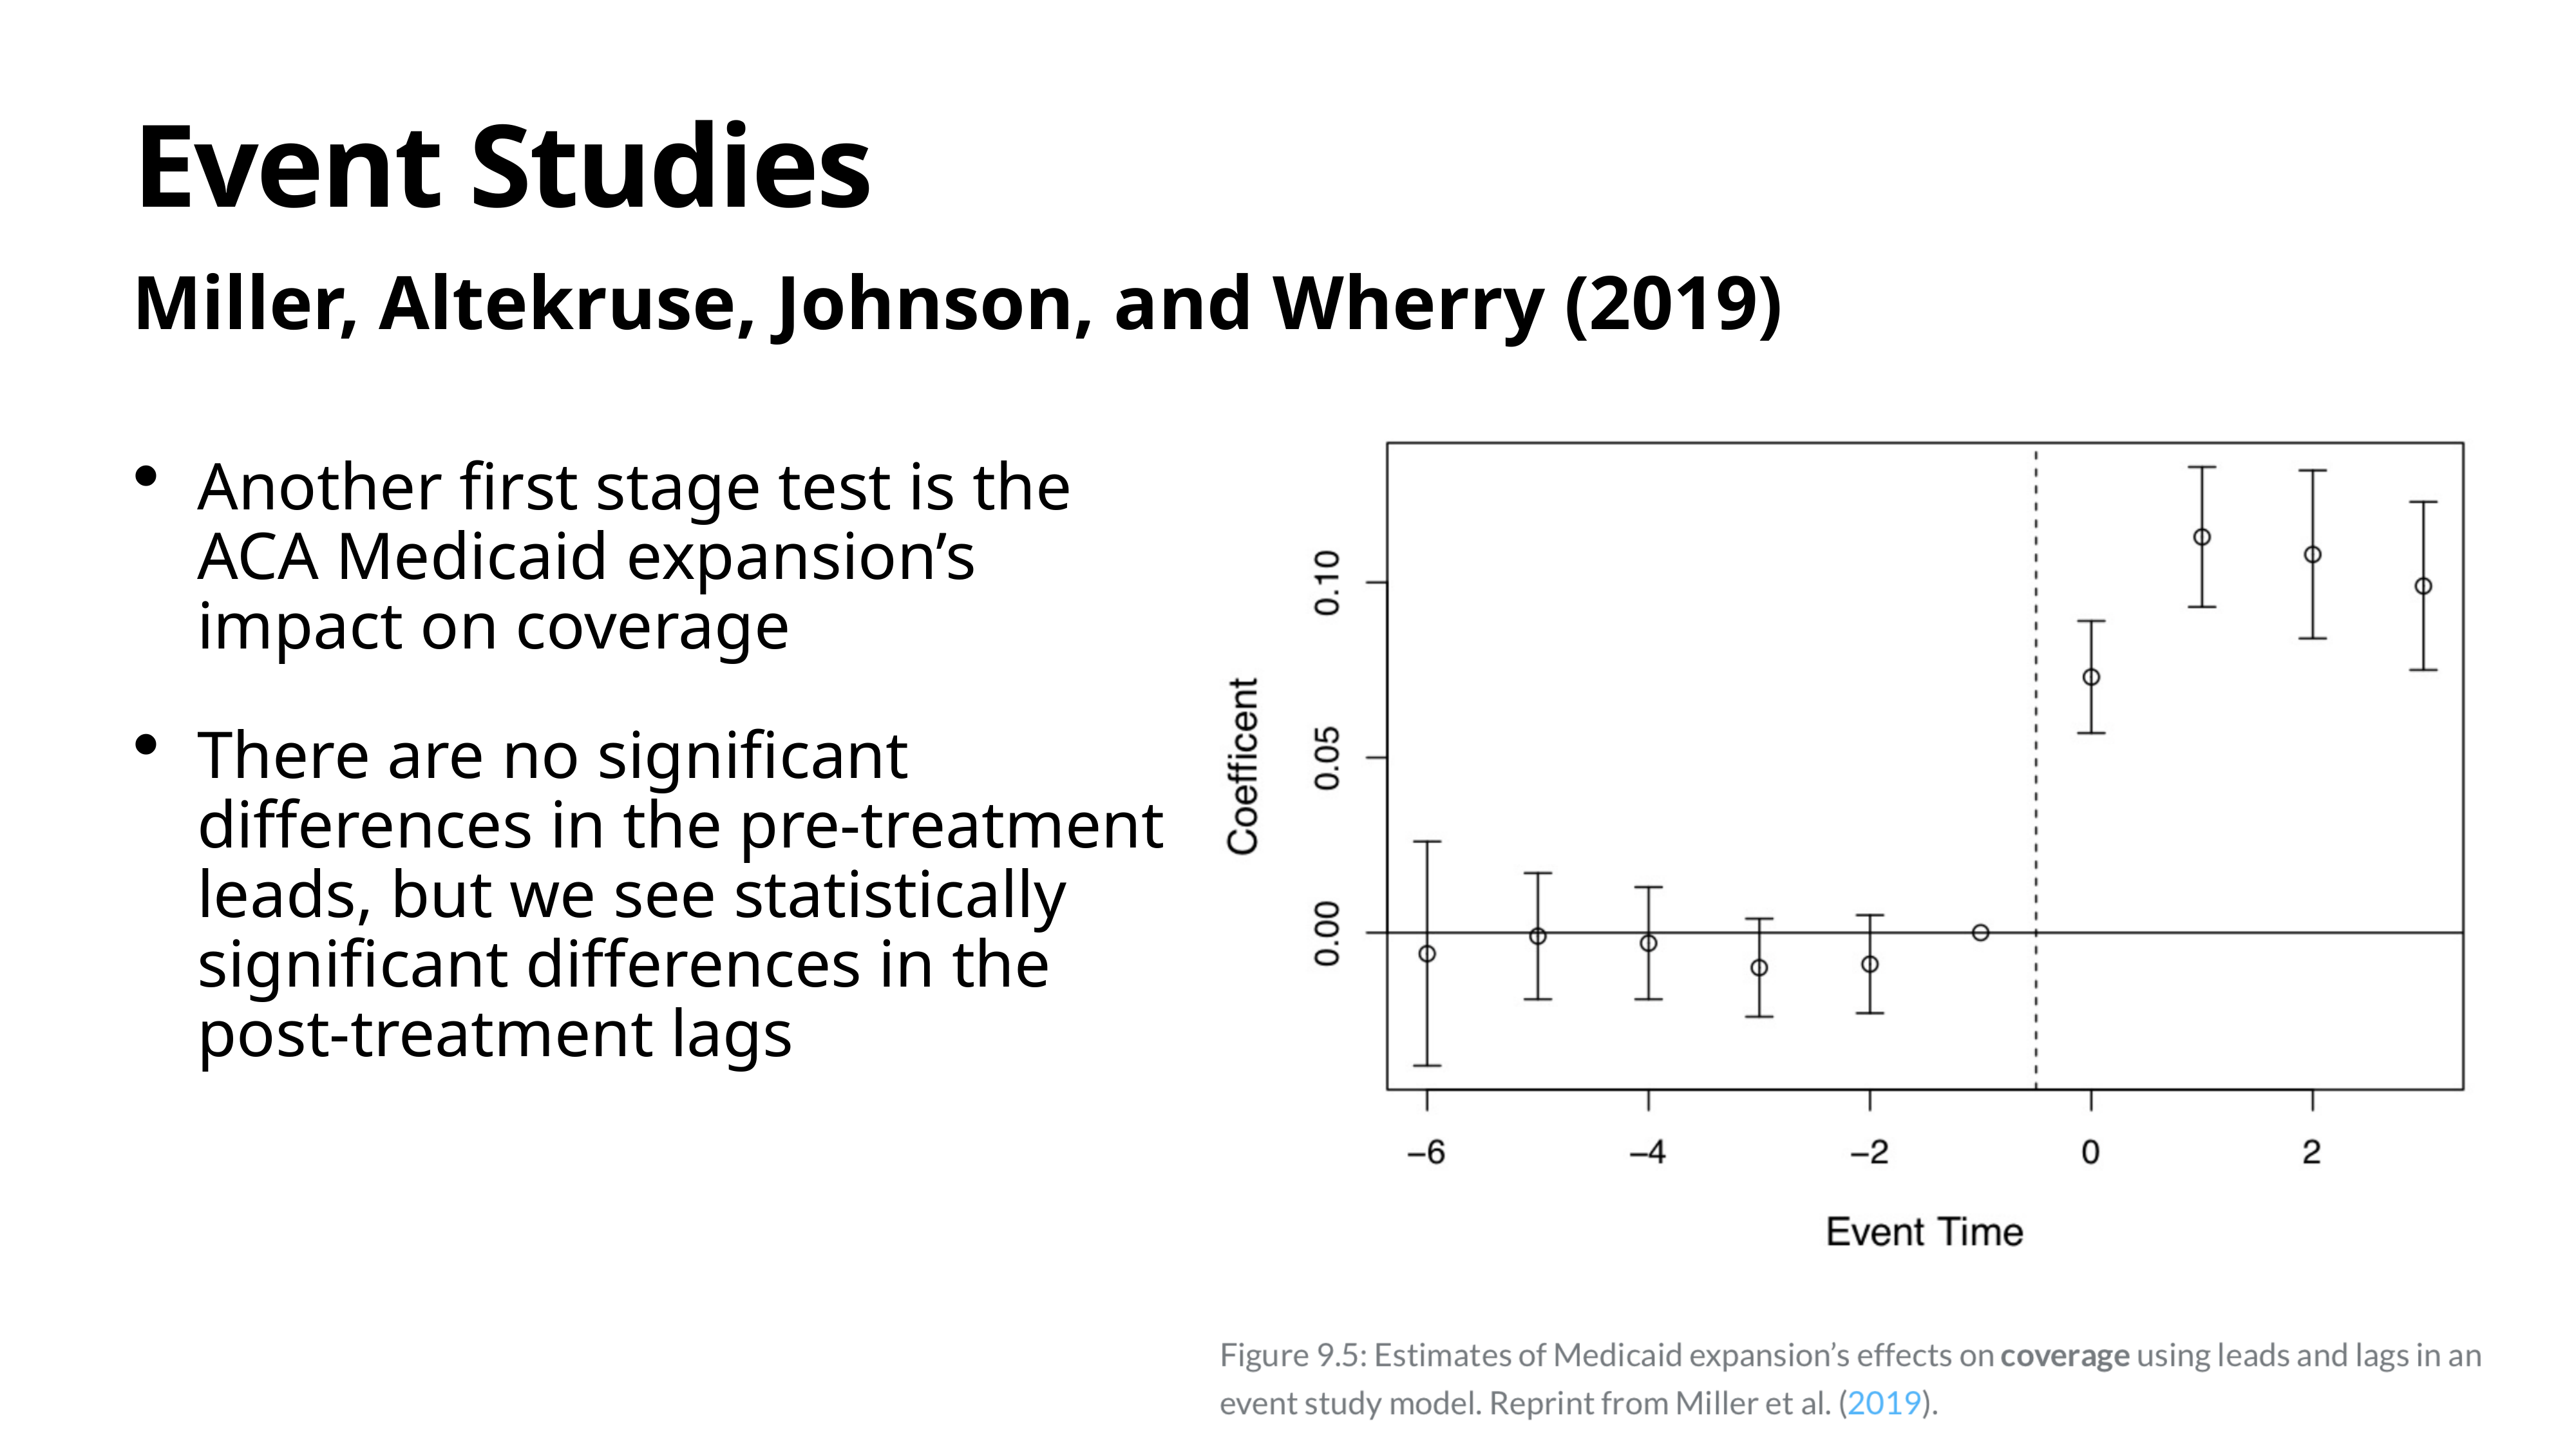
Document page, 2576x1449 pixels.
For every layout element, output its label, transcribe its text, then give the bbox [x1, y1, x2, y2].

list Miller, Altekruse, Johnson, and Wherry (2019) [127, 250, 2449, 350]
picture [1189, 379, 2501, 1433]
title Event Studies [127, 113, 2449, 250]
list Another first stage test is the ACA Medicaid expansion’s impact on coverage There are no significant differences in the pre-treatment leads, but we see statistically significant differences in the post-treatment lags [127, 448, 1189, 1321]
